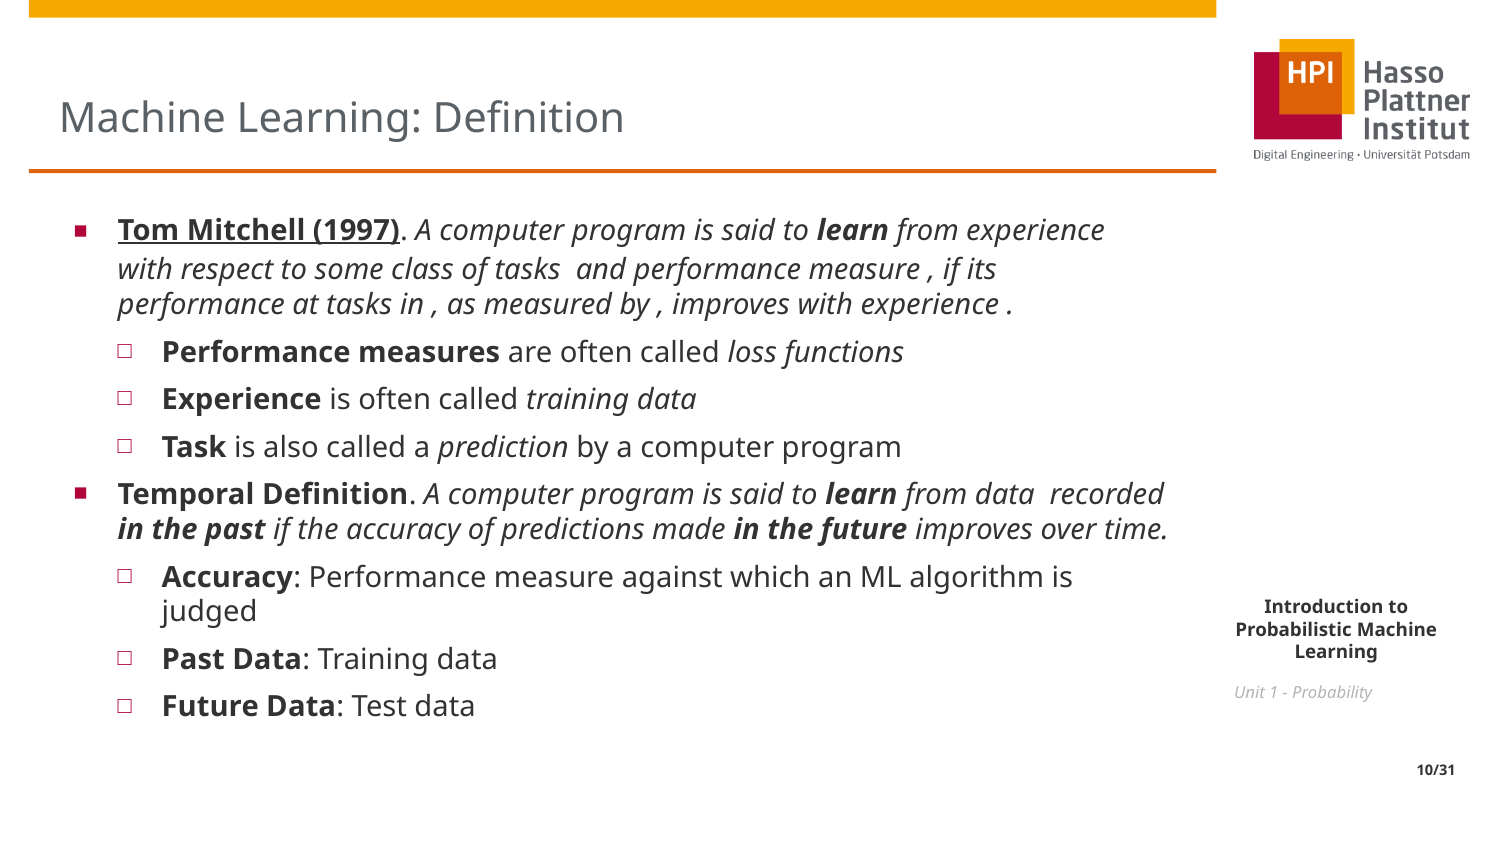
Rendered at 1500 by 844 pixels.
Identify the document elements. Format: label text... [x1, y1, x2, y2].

picture [1254, 39, 1470, 161]
title Machine Learning: Definition [58, 17, 1187, 170]
